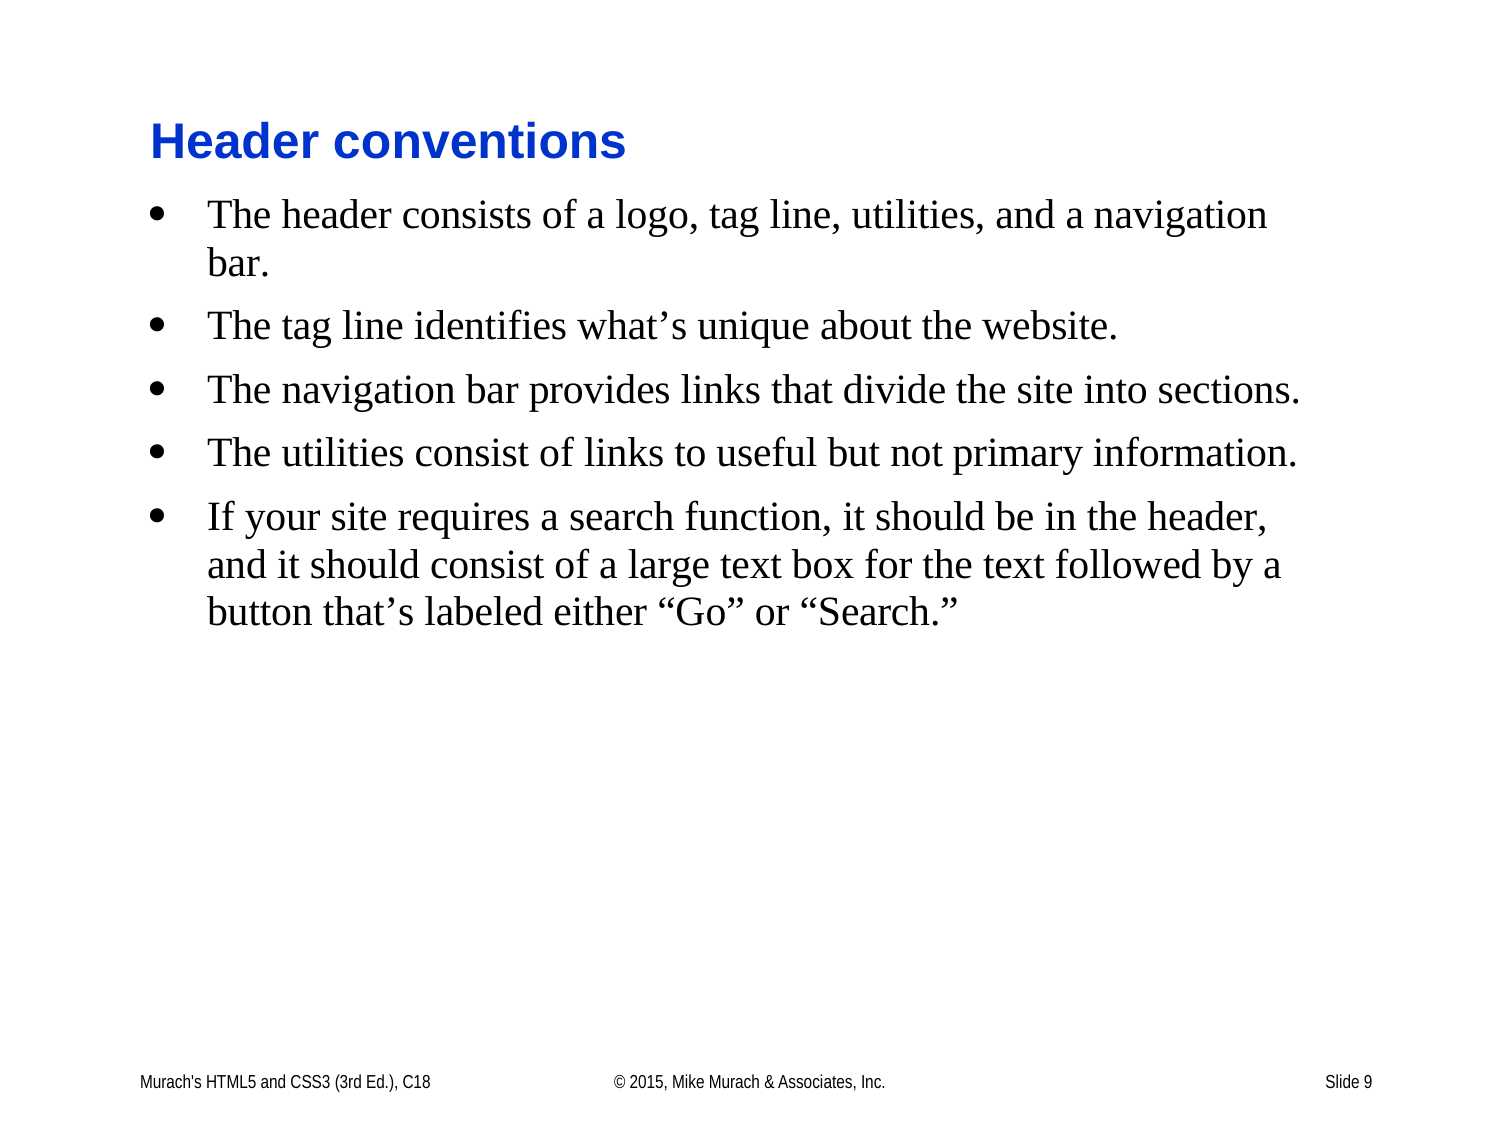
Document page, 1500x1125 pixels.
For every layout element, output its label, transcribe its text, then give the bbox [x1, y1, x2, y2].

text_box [149, 112, 1348, 186]
slide_number Murach's HTML5 and CSS3 (3rd Ed.), C18 [125, 1025, 450, 1100]
footer © 2015, Mike Murach & Associates, Inc. [474, 1025, 1025, 1100]
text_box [149, 187, 1348, 649]
slide_number Slide 9 [1074, 1025, 1388, 1100]
